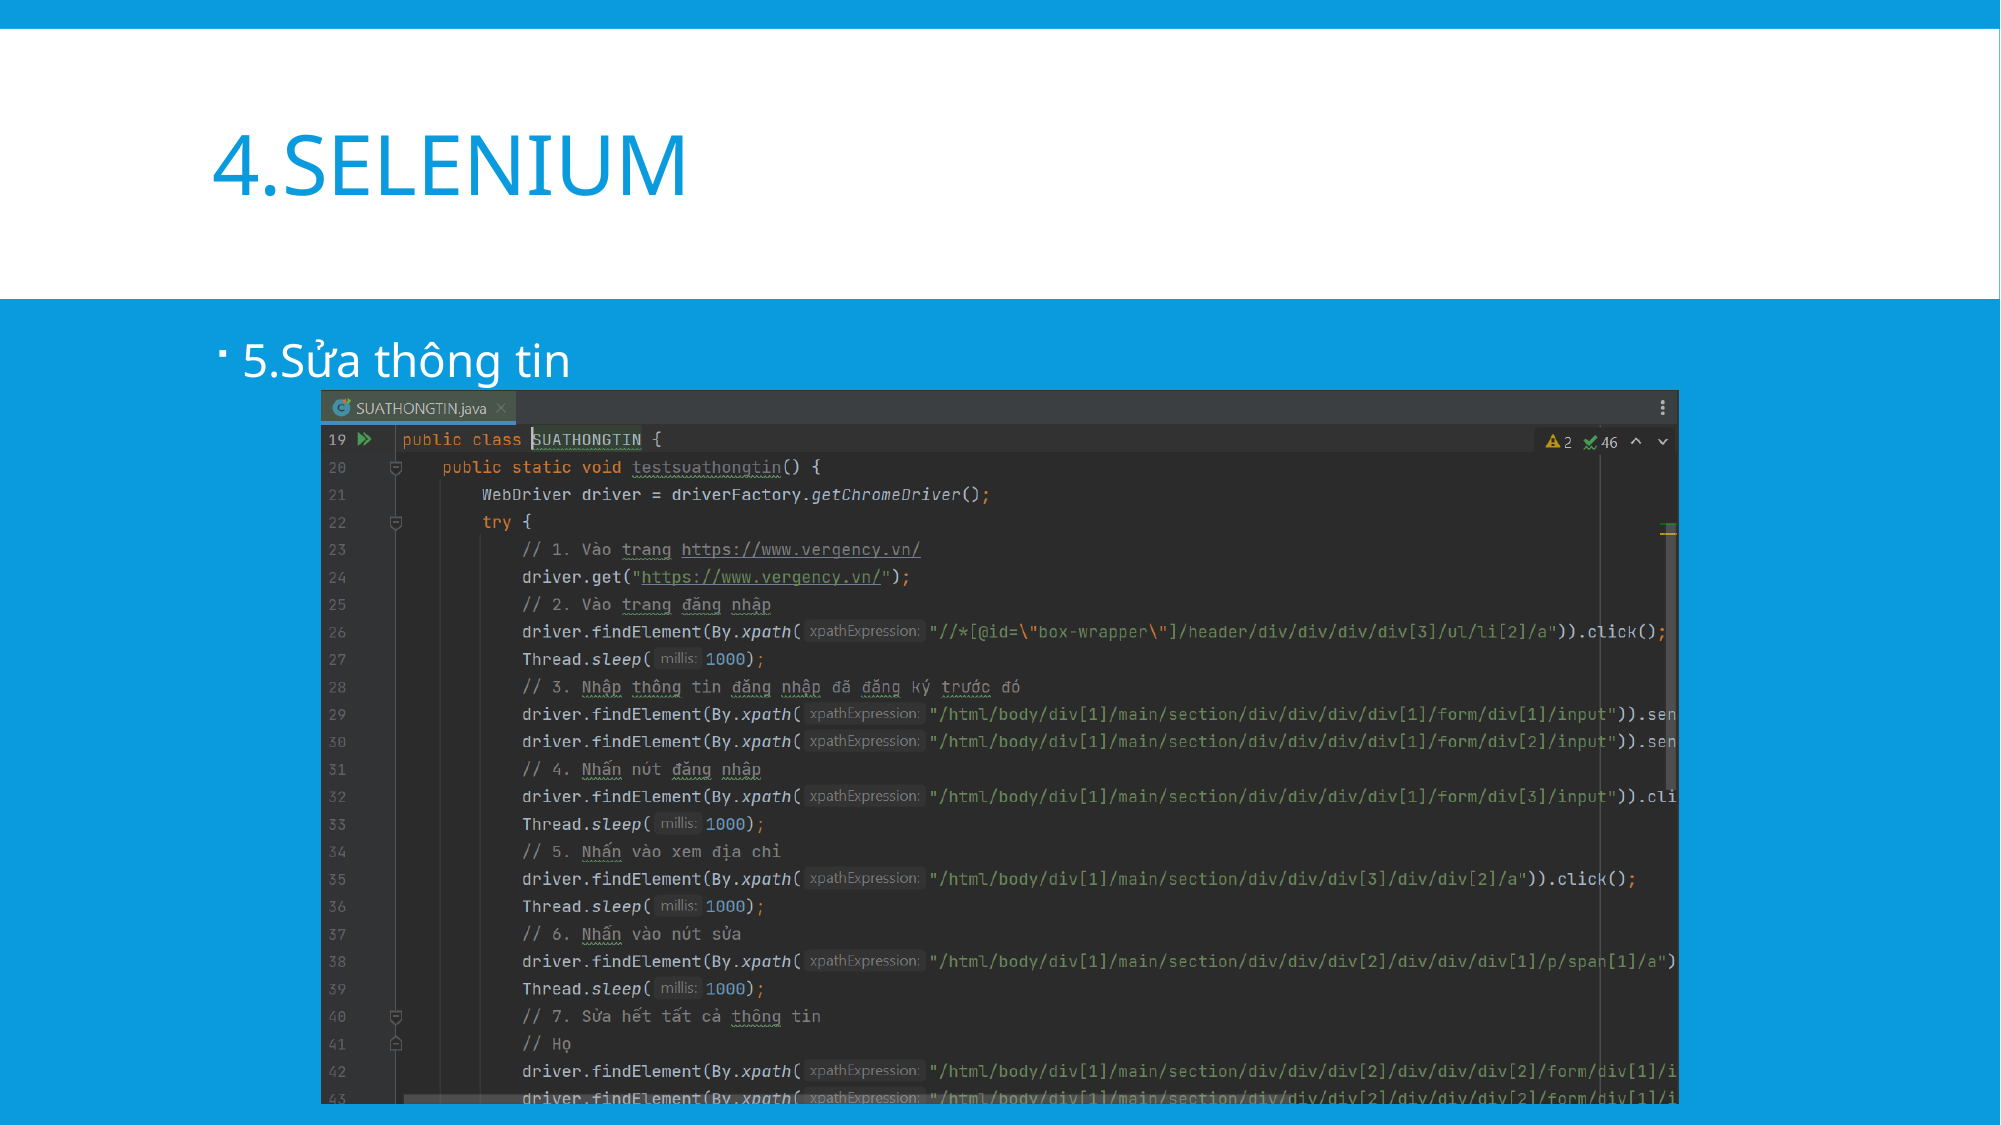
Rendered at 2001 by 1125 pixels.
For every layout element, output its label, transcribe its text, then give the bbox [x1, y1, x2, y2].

list 5.Sửa thông tin [197, 329, 1803, 1020]
picture [322, 391, 1678, 1103]
title 4.Selenium [197, 46, 1803, 295]
